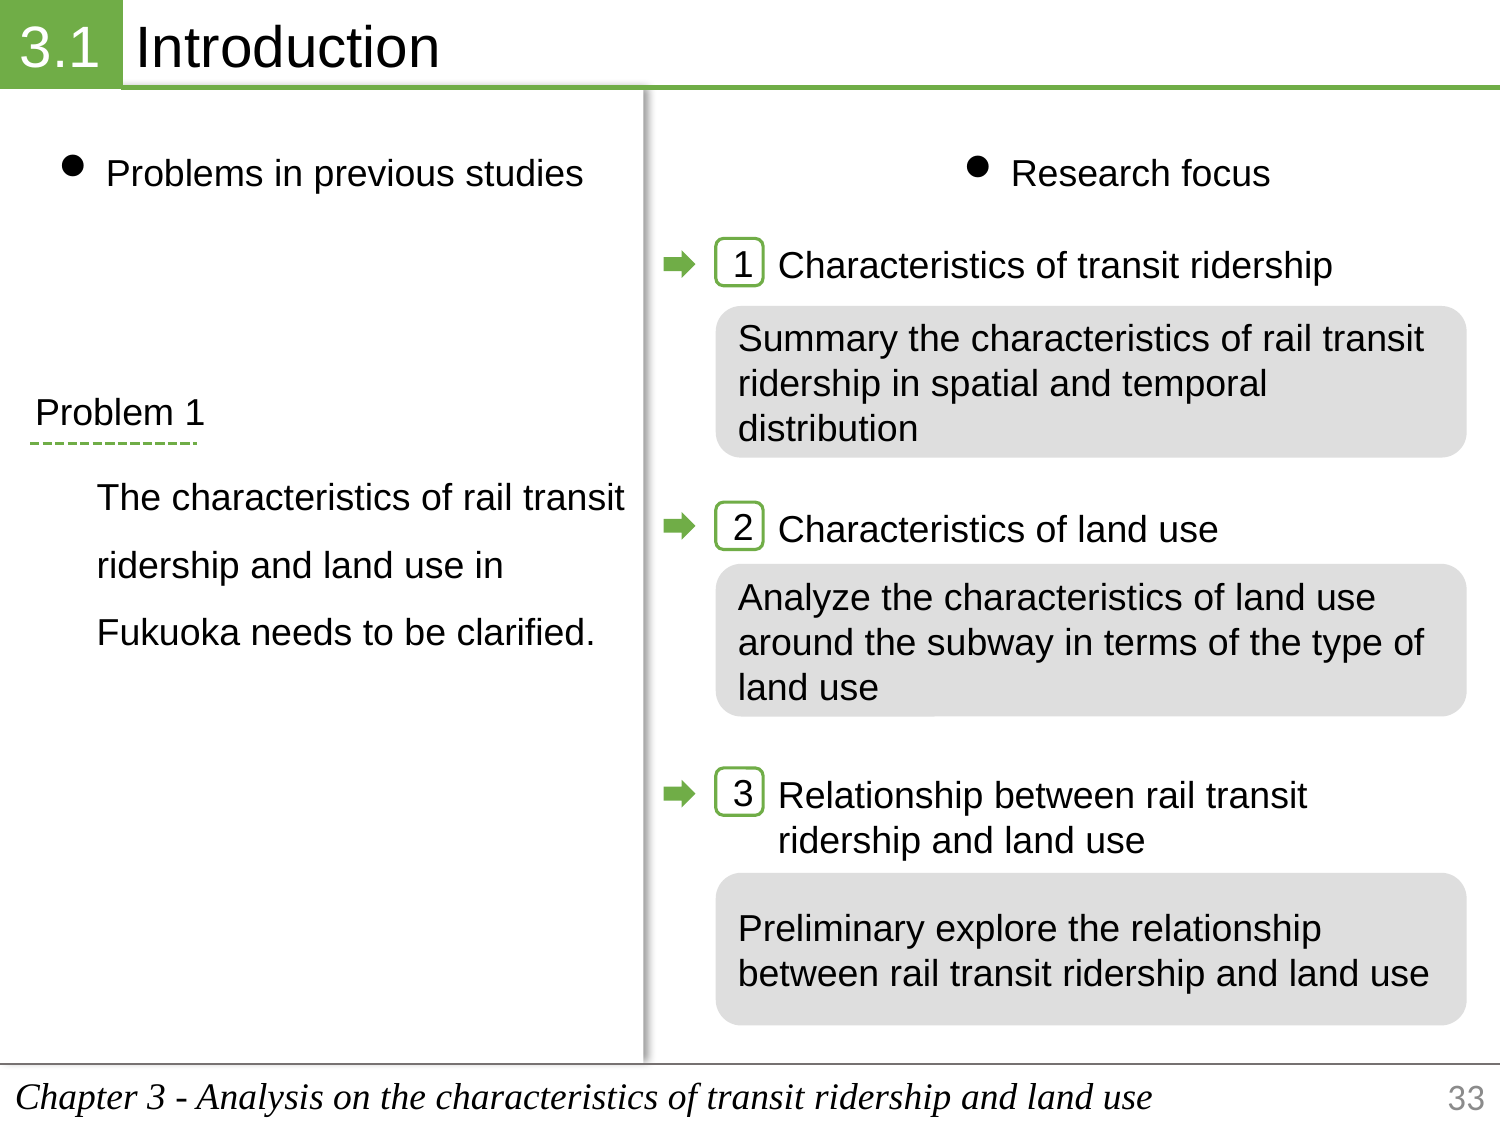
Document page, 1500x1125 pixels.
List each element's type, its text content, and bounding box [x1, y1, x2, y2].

text_box Problem 1 [20, 380, 221, 441]
text_box 3.1 [0, 0, 121, 87]
text_box Introduction [121, 1, 1500, 85]
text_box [715, 233, 1398, 362]
slide_number 33 [1162, 1065, 1500, 1125]
text_box The characteristics of rail transit ridership and land use in Fukuoka needs to be clarified. [81, 443, 644, 661]
text_box Chapter 3 - Analysis on the characteristics of transit ridership and land use [0, 1065, 1162, 1125]
text_box [662, 777, 697, 811]
text_box [0, 87, 644, 1063]
text_box Summary the characteristics of rail transit ridership in spatial and temporal distribution [714, 304, 1468, 459]
text_box Analyze the characteristics of land use around the subway in terms of the type of land use [714, 562, 1468, 718]
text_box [715, 763, 1398, 891]
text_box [715, 497, 1398, 626]
text_box [662, 247, 697, 281]
text_box Preliminary explore the relationship between rail transit ridership and land use [714, 871, 1468, 1027]
text_box Problems in previous studies [44, 141, 600, 202]
text_box [662, 509, 697, 543]
text_box Research focus [949, 142, 1286, 202]
